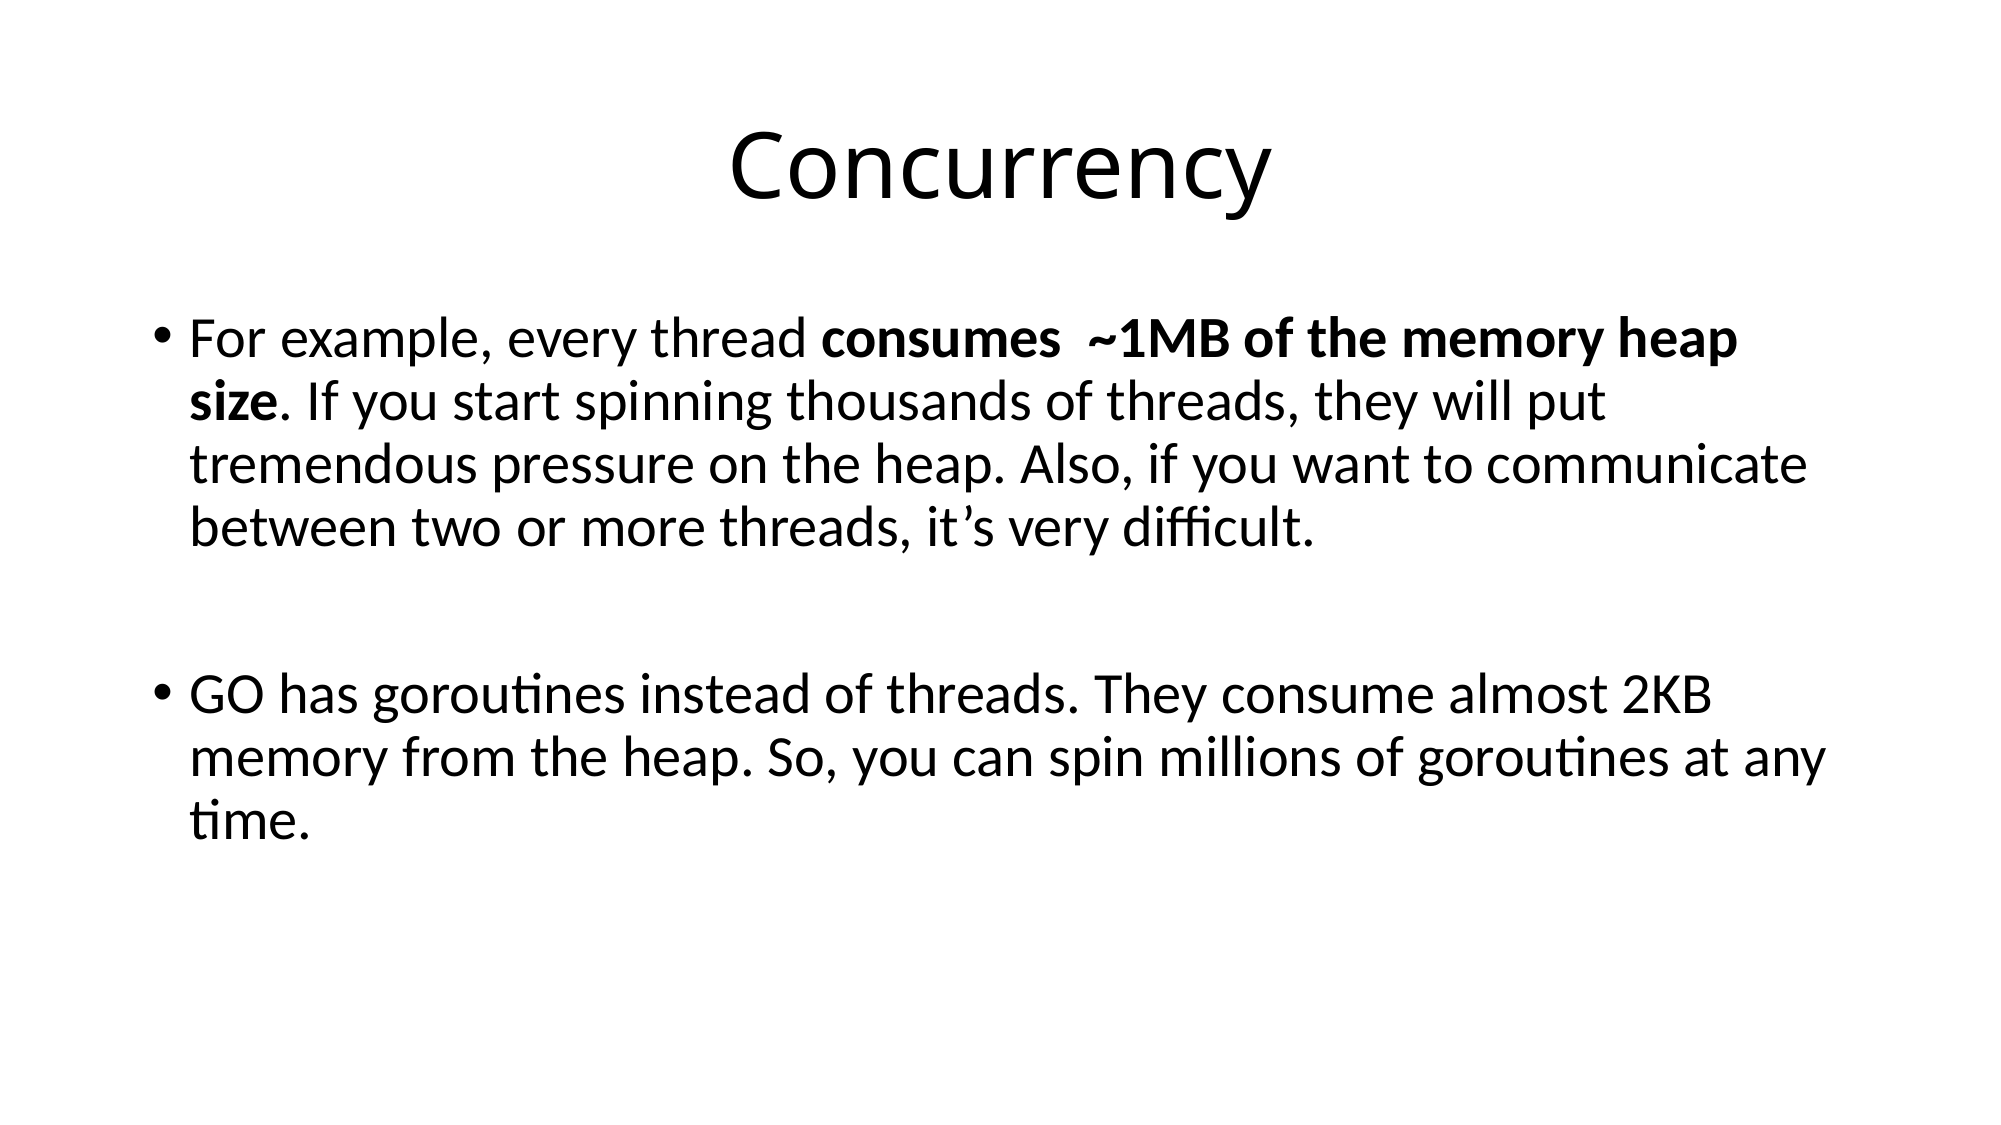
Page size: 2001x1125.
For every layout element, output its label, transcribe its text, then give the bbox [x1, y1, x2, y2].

title Concurrency [137, 59, 1863, 278]
list For example, every thread consumes ~1MB of the memory heap size. If you start spinning thousands of threads, they will put tremendous pressure on the heap. Also, if you want to communicate between two or more threads, it’s very difficult. GO has goroutines instead of threads. They consume almost 2KB memory from the heap. So, you can spin millions of goroutines at any time. [137, 299, 1863, 1014]
